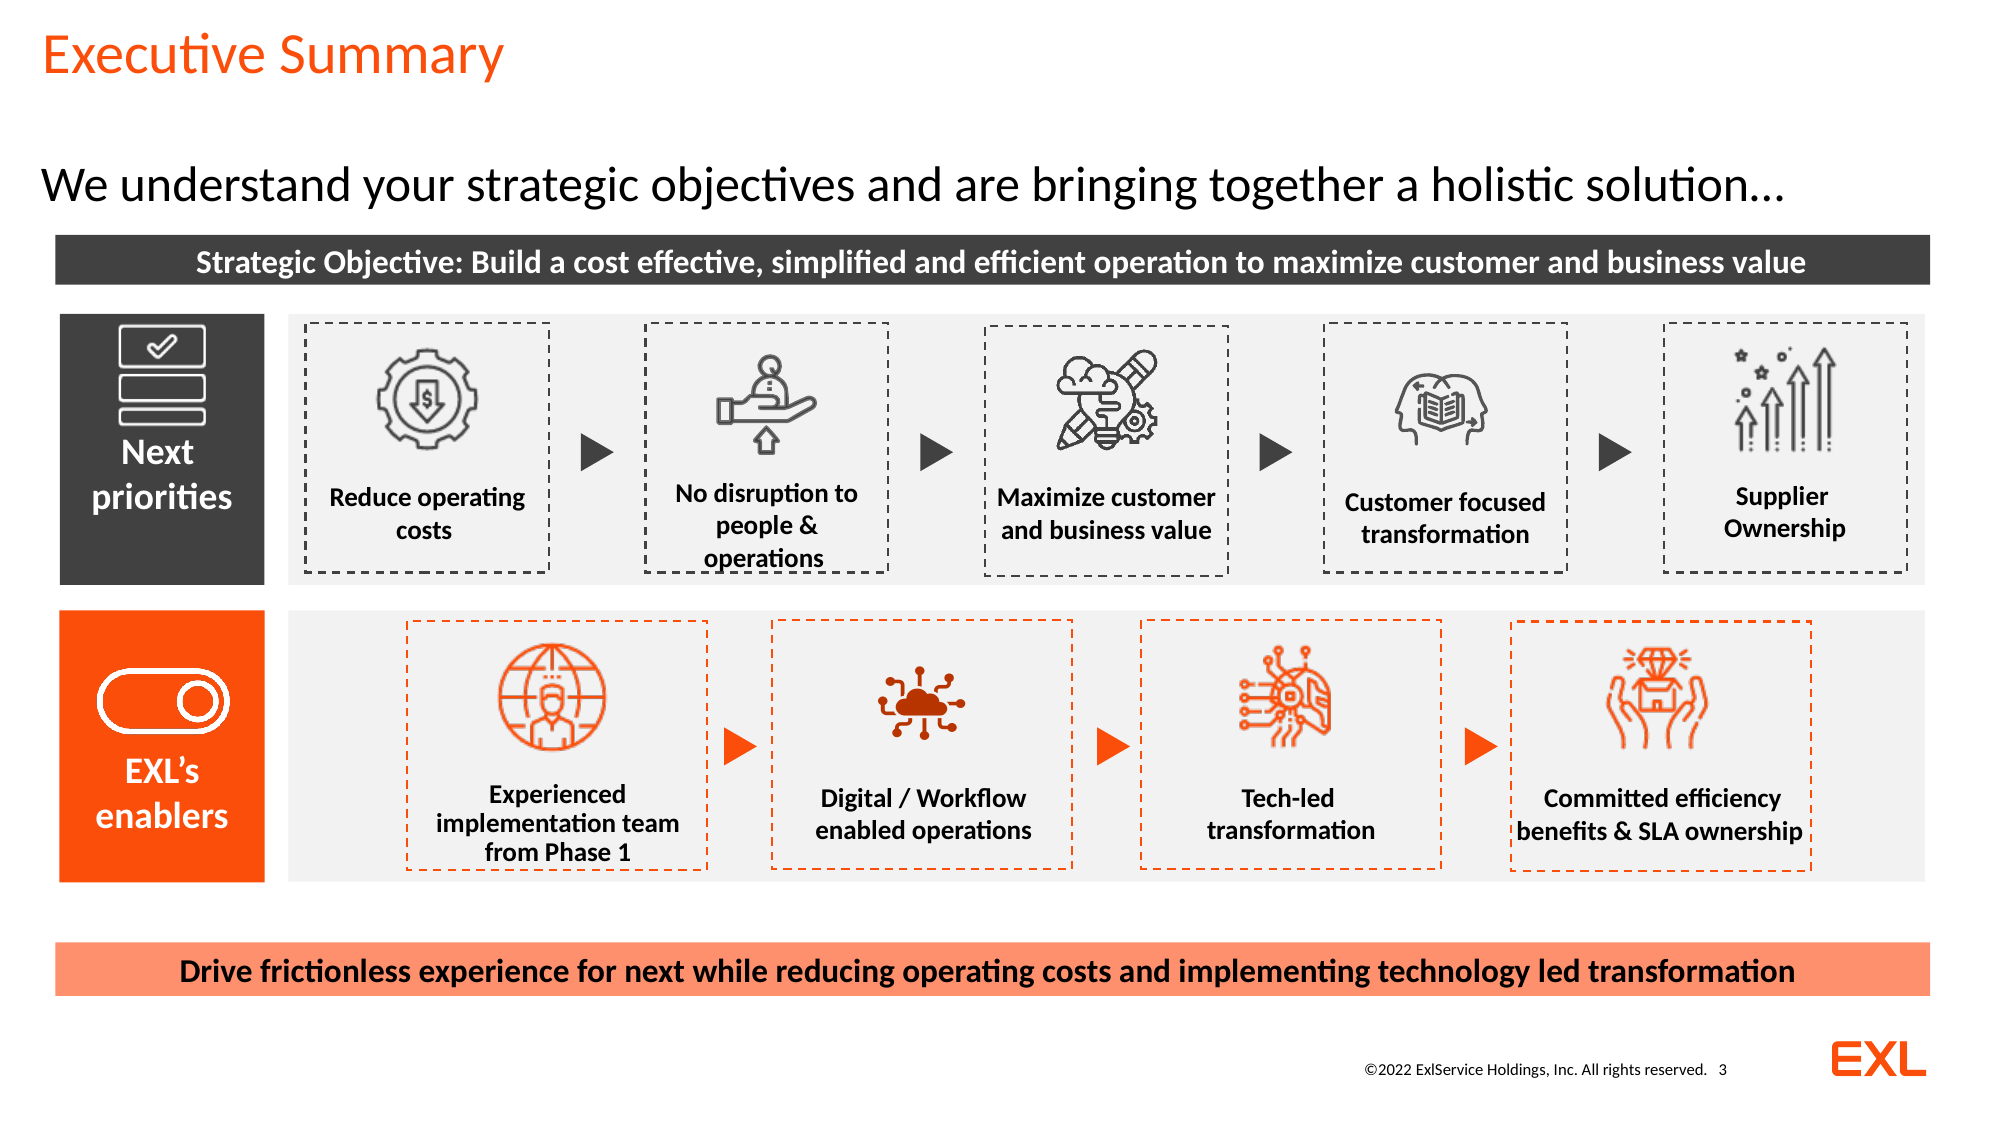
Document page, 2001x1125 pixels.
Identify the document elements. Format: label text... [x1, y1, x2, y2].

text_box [645, 322, 889, 574]
text_box [1463, 725, 1500, 768]
text_box [919, 431, 956, 474]
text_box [305, 322, 550, 573]
picture [83, 297, 241, 454]
picture [1578, 620, 1736, 777]
list Executive Summary [42, 23, 1893, 66]
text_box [1324, 322, 1568, 573]
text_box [984, 324, 1228, 576]
picture [91, 661, 234, 739]
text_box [1663, 322, 1907, 573]
footer ©2022 ExlService Holdings, Inc. All rights reserved. [1321, 1048, 1709, 1079]
slide_number 3 [1718, 1048, 1798, 1079]
text_box Next priorities [59, 313, 265, 586]
text_box Strategic Objective: Build a cost effective, simplified and efficient operation to maximize customer and business value [55, 234, 1931, 285]
picture [1206, 618, 1364, 776]
text_box [1258, 431, 1295, 474]
text_box [723, 725, 759, 768]
picture [1797, 1006, 1961, 1111]
picture [474, 619, 631, 776]
text_box [1140, 619, 1442, 870]
text_box [287, 609, 1926, 883]
text_box [1096, 725, 1133, 768]
picture [876, 661, 967, 746]
text_box Drive frictionless experience for next while reducing operating costs and implementing technology led transformation [54, 941, 1931, 997]
text_box [579, 431, 616, 474]
text_box [1597, 431, 1634, 474]
text_box [1510, 620, 1812, 872]
text_box [771, 619, 1073, 870]
text_box [406, 620, 708, 871]
text_box EXL’s enablers [58, 609, 266, 883]
text_box [287, 313, 1926, 586]
title We understand your strategic objectives and are bringing together a holistic solution… [40, 163, 1893, 295]
